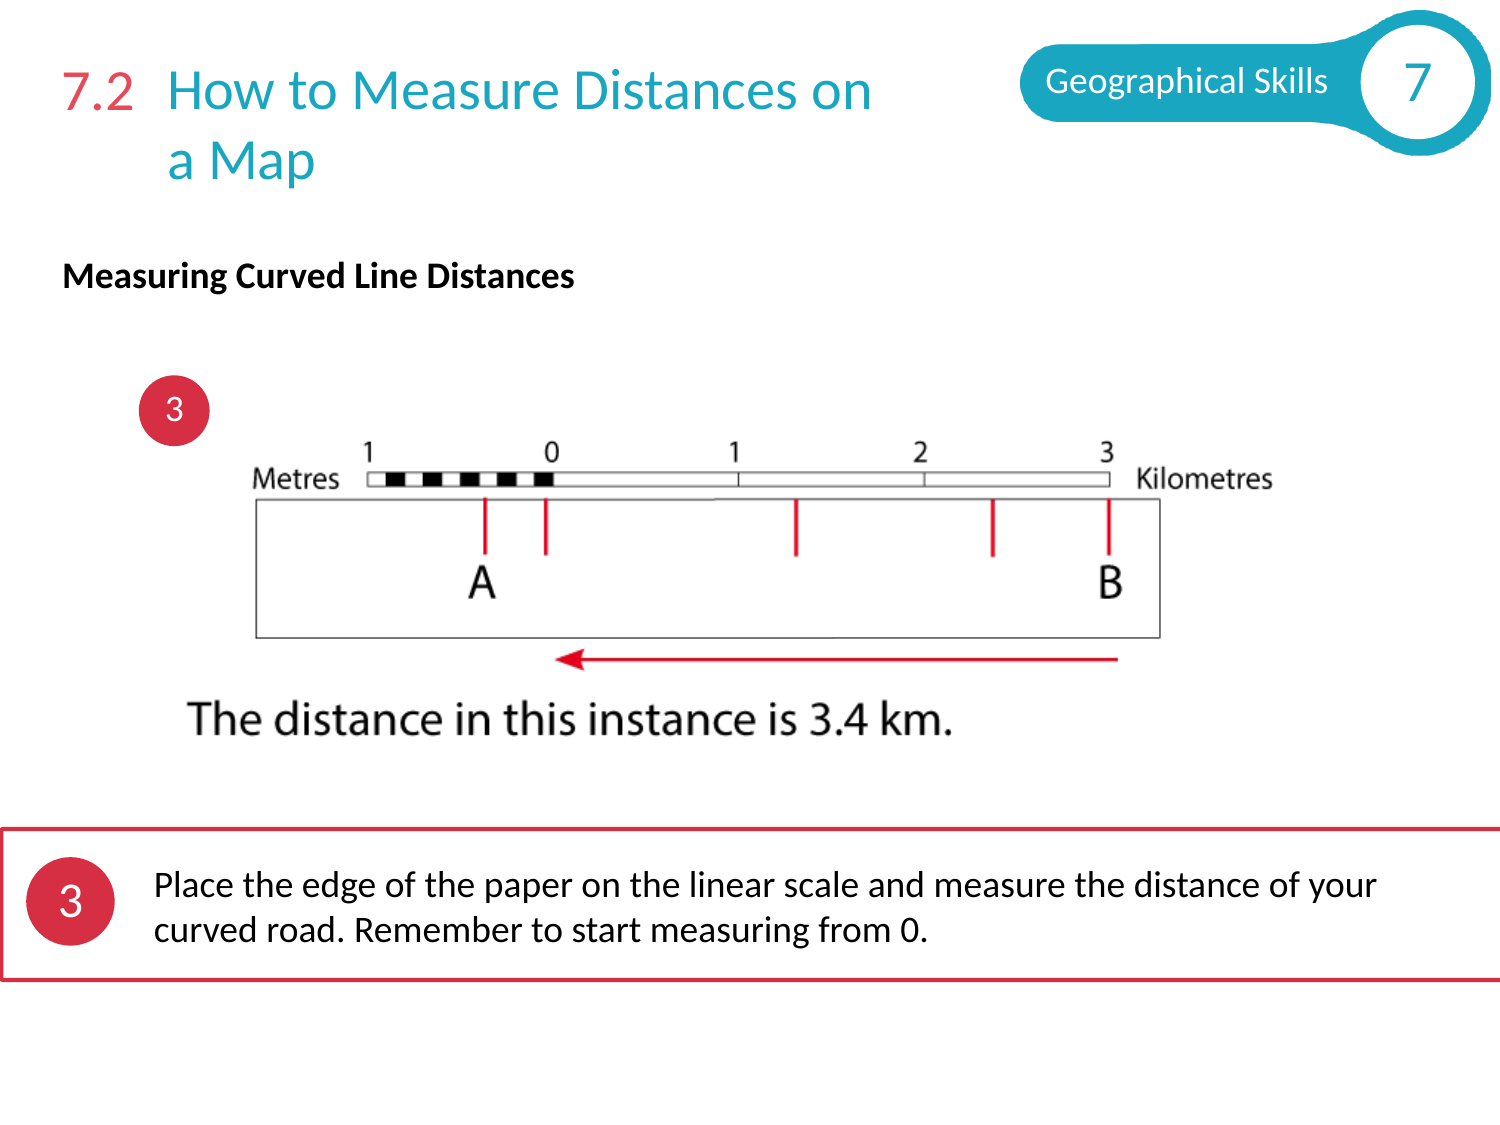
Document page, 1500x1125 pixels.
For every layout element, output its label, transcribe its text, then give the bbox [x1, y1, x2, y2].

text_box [45, 43, 1404, 201]
picture [1020, 10, 1491, 156]
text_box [131, 370, 1354, 777]
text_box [0, 828, 1500, 981]
text_box Measuring Curved Line Distances [47, 243, 1420, 304]
